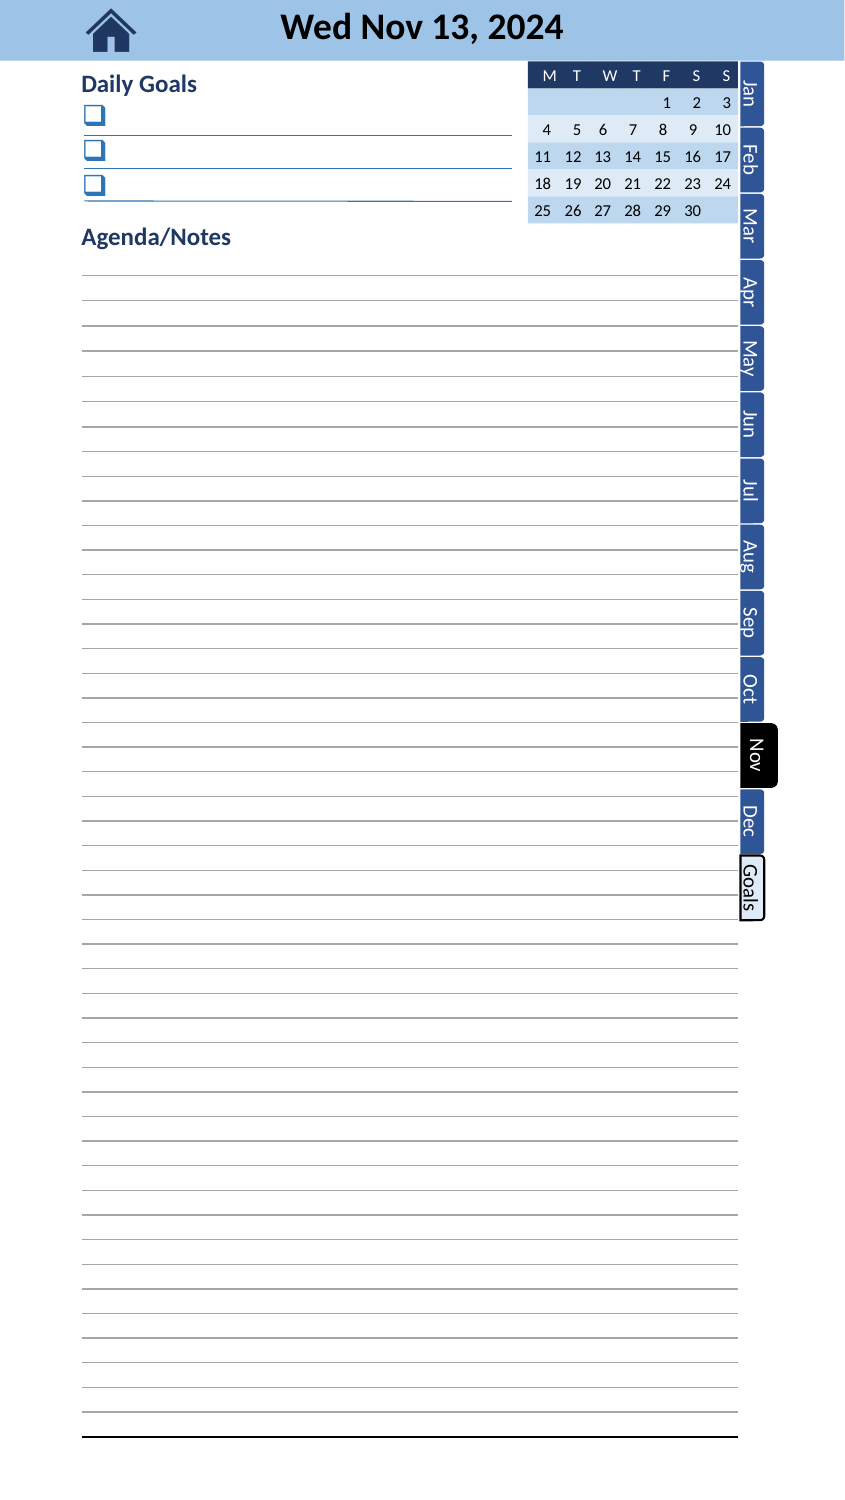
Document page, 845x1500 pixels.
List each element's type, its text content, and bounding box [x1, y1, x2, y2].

picture [82, 1, 140, 59]
list Wed Nov 13, 2024 [190, 0, 655, 61]
